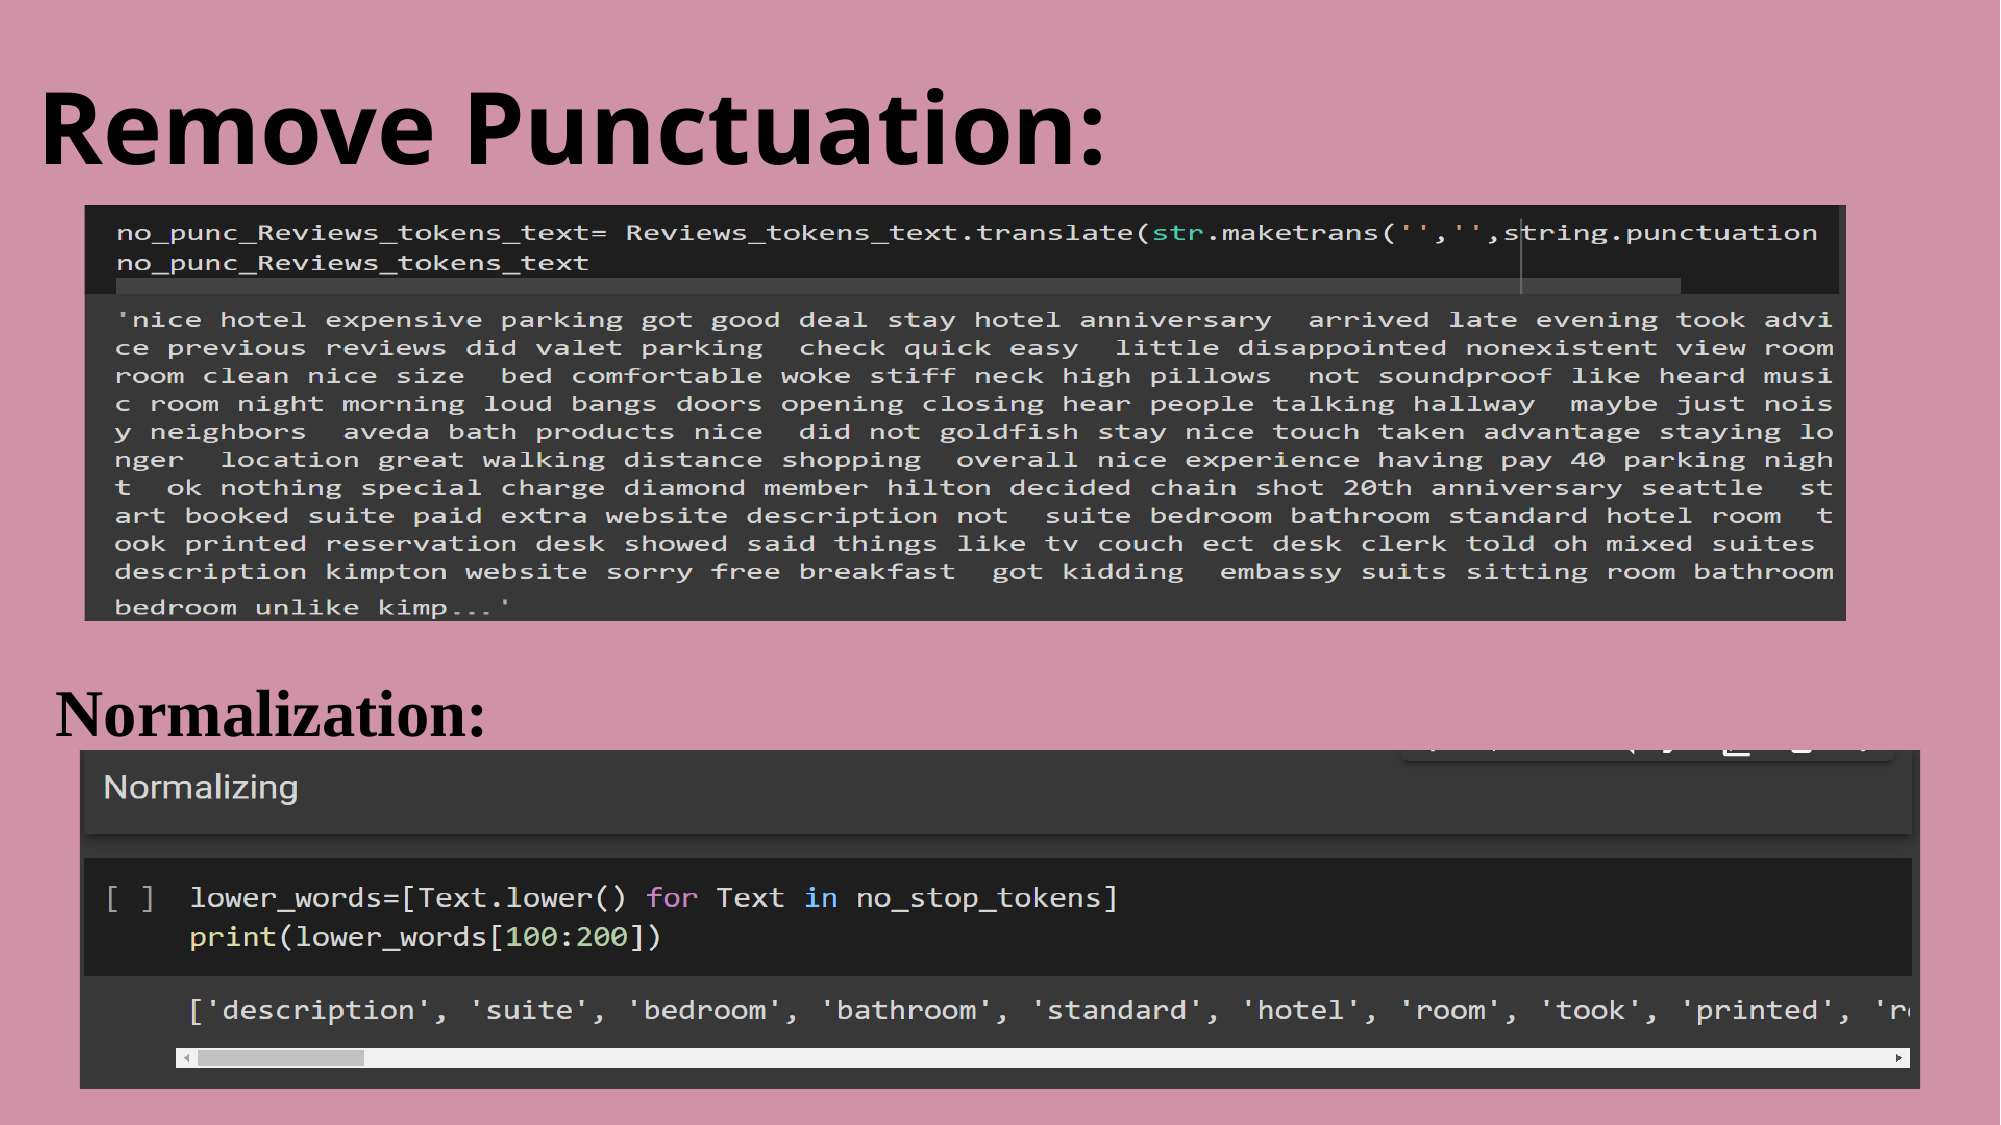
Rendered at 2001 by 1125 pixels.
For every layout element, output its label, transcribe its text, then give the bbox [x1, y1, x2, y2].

text_box Normalization: [40, 662, 1053, 757]
picture [84, 205, 1846, 621]
picture [79, 750, 1921, 1089]
title Remove Punctuation: [22, 59, 1863, 206]
